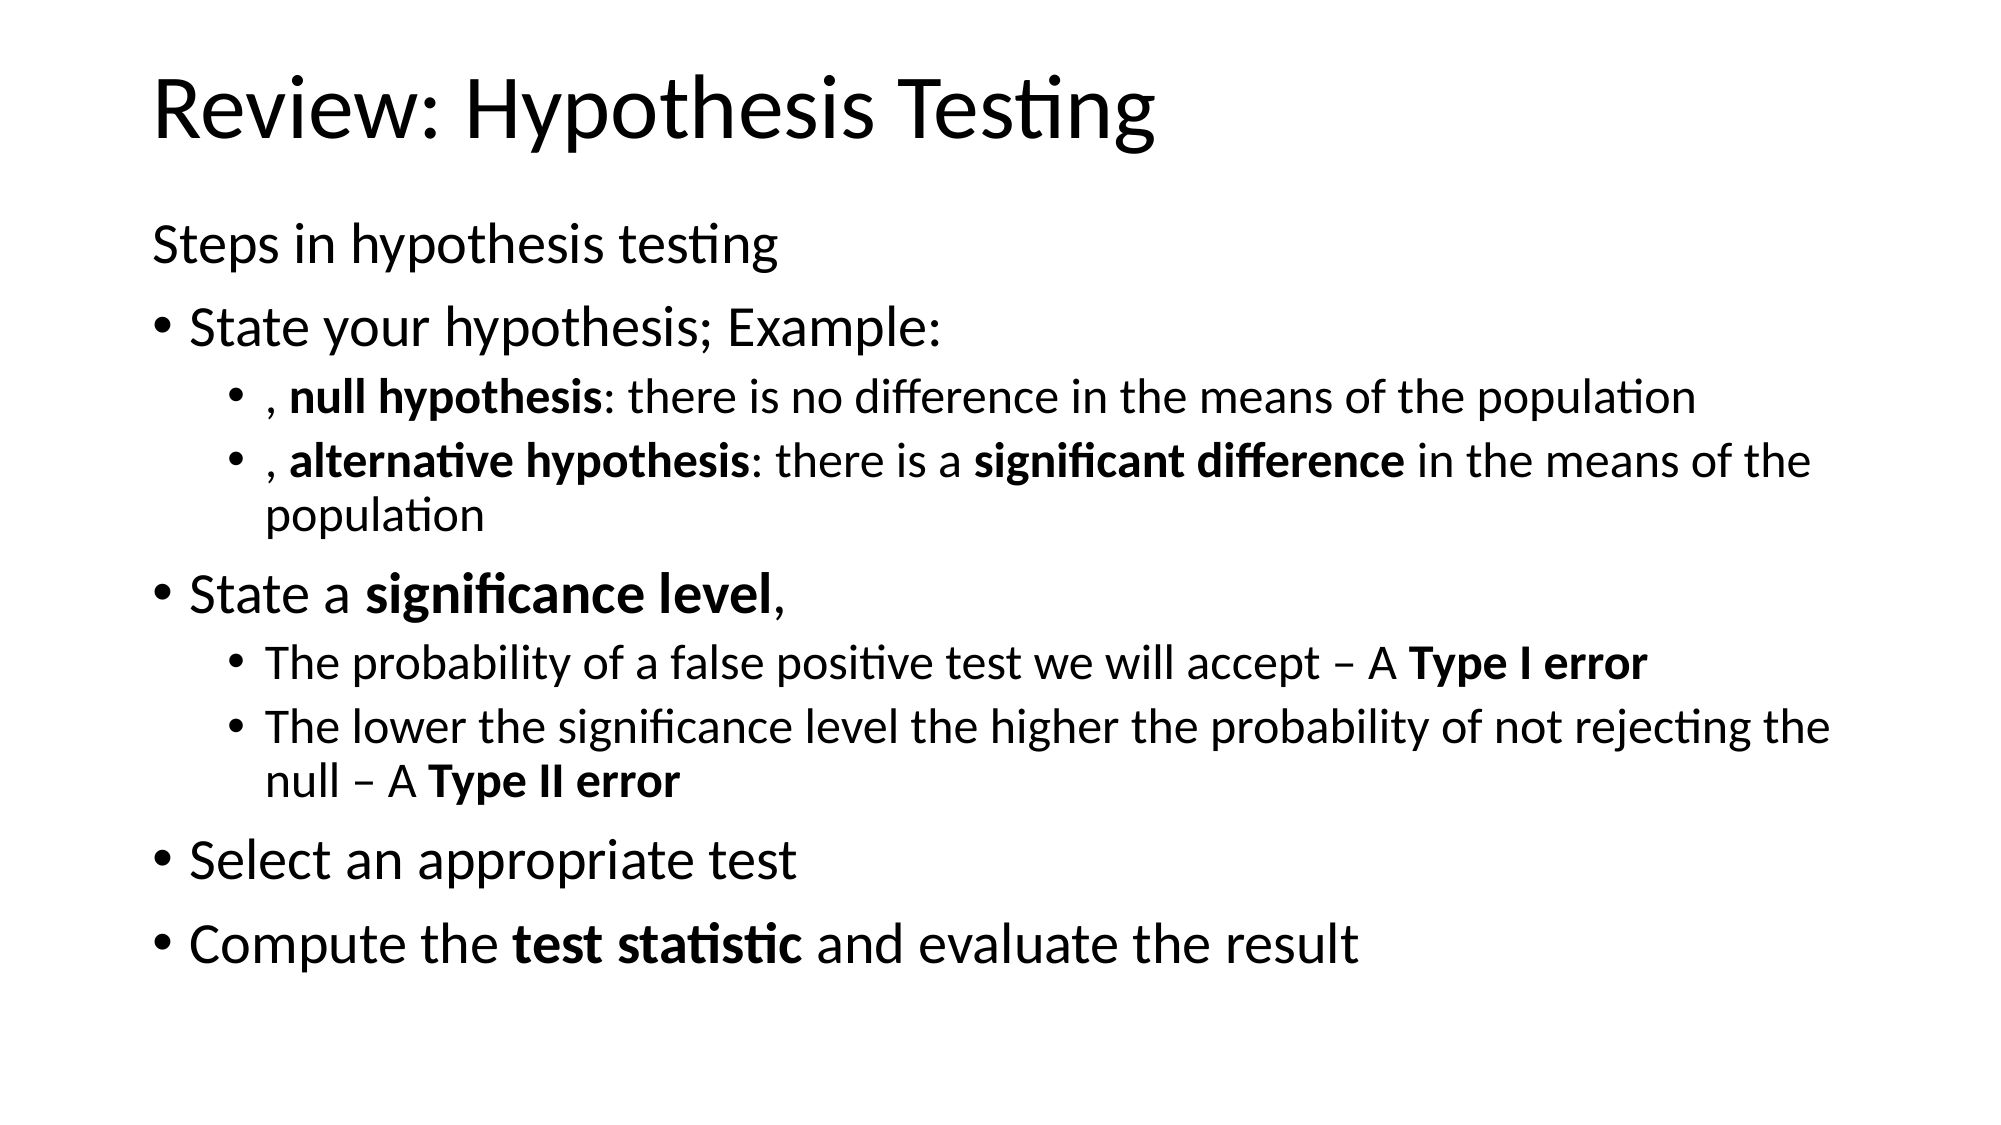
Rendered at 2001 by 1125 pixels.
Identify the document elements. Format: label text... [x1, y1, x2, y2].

text_box Review: Hypothesis Testing [137, 0, 1863, 218]
